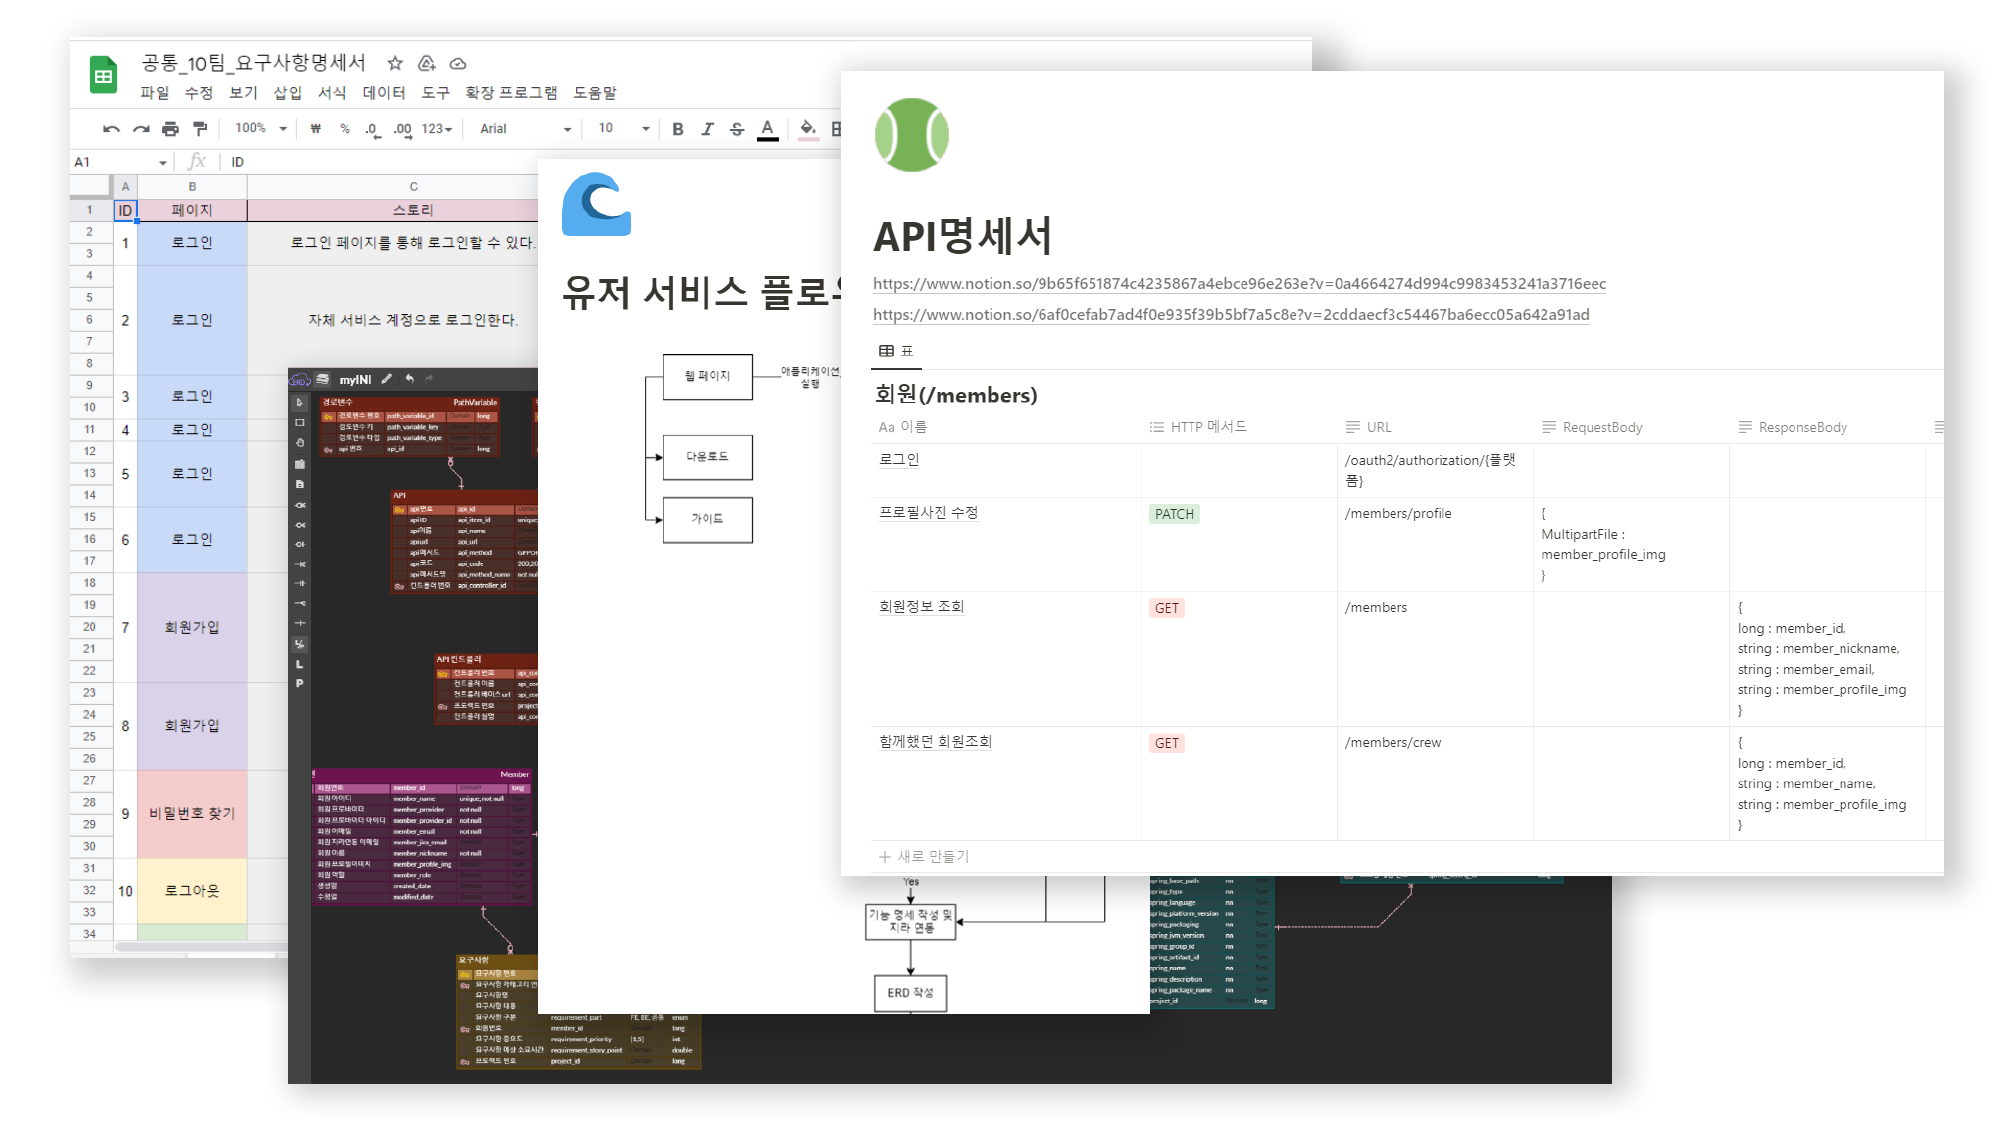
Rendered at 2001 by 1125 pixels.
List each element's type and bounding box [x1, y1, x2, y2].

picture [69, 37, 1944, 1084]
